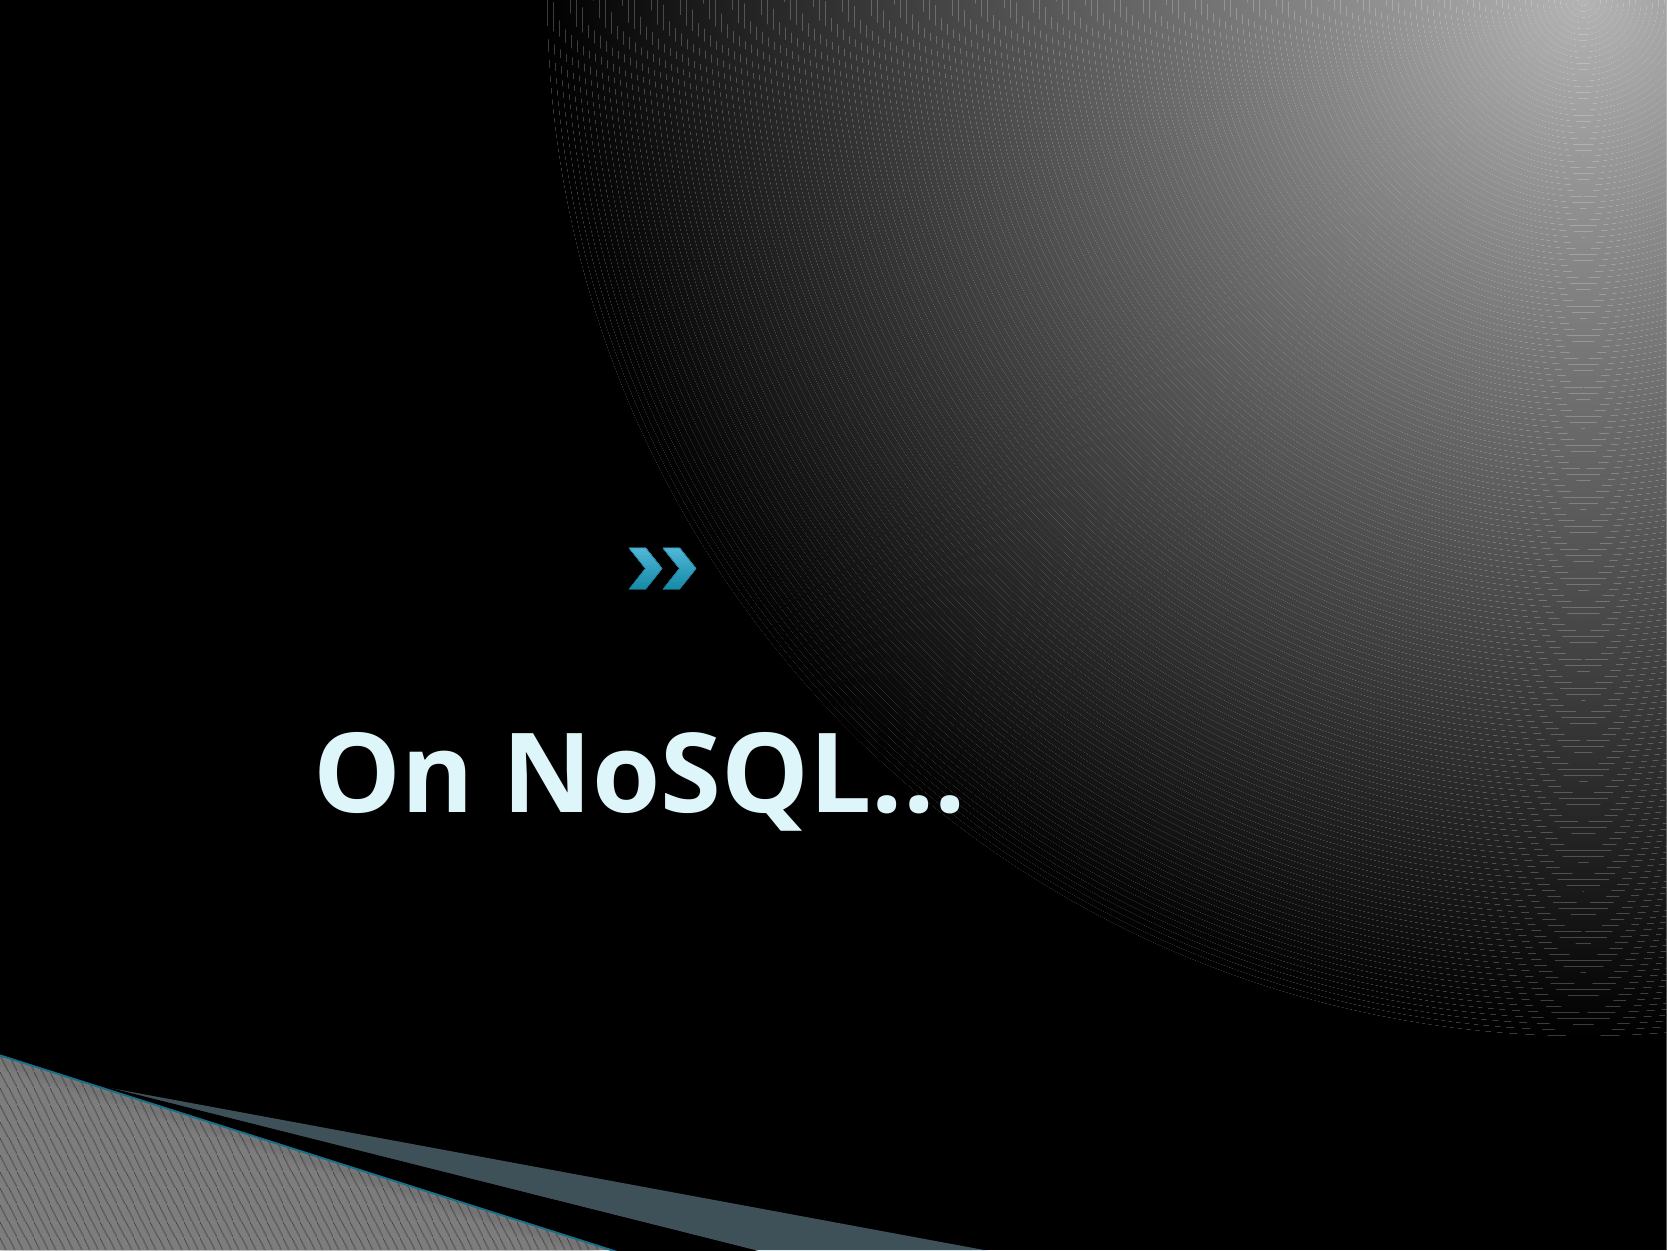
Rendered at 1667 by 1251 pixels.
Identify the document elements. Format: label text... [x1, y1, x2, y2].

title On NoSQL... [0, 525, 984, 843]
picture [0, 1057, 604, 1250]
